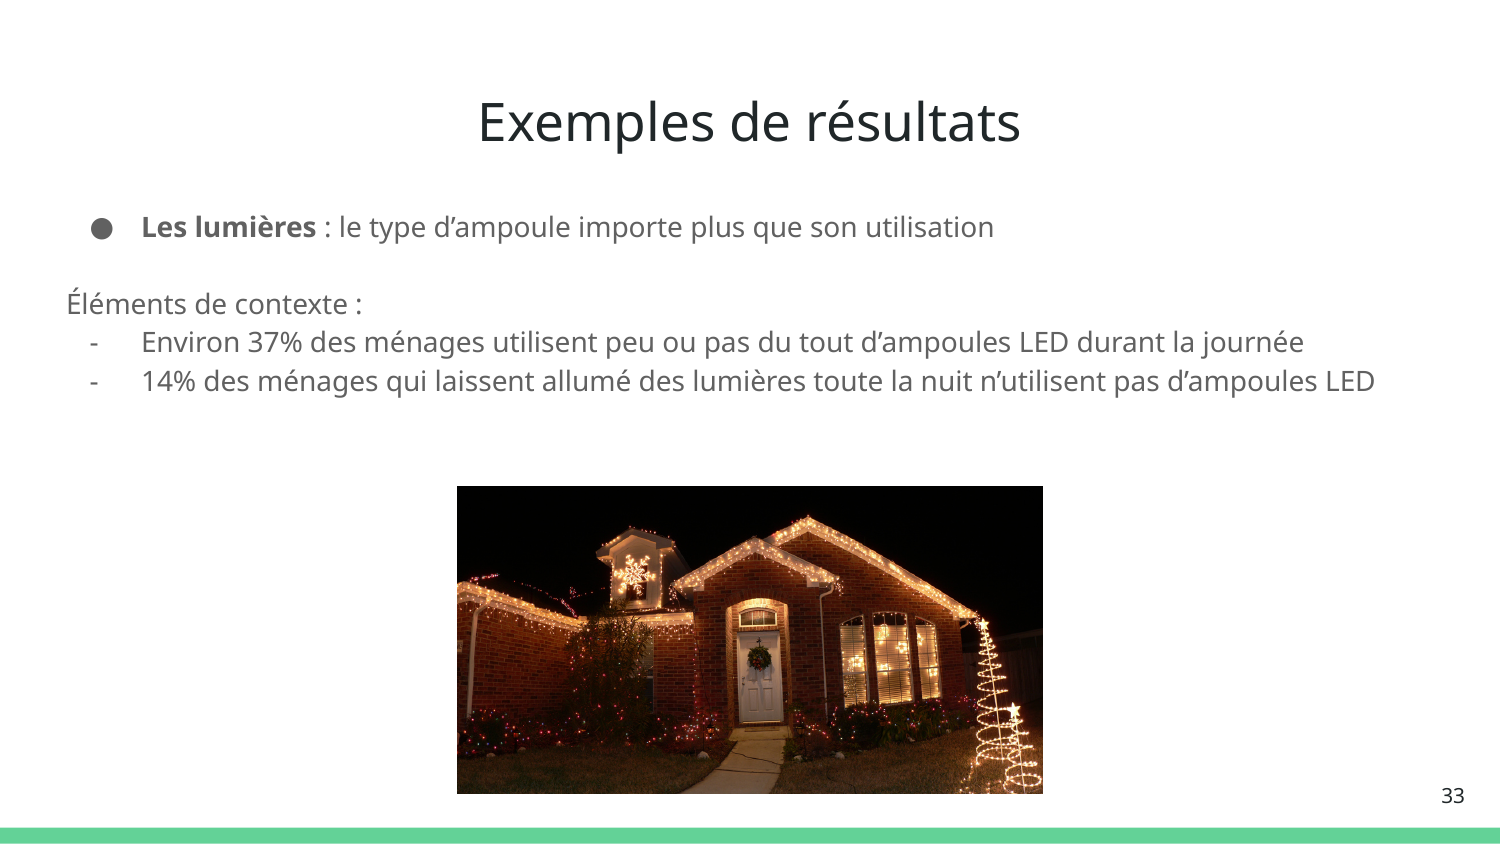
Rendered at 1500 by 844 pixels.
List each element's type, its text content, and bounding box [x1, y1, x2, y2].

list Les lumières : le type d’ampoule importe plus que son utilisation Éléments de contexte : Environ 37% des ménages utilisent peu ou pas du tout d’ampoules LED durant la journée 14% des ménages qui laissent allumé des lumières toute la nuit n’utilisent pas d’ampoules LED [51, 189, 1449, 487]
title Exemples de résultats [51, 72, 1449, 167]
picture [457, 486, 1043, 794]
slide_number ‹#› [1389, 764, 1480, 830]
